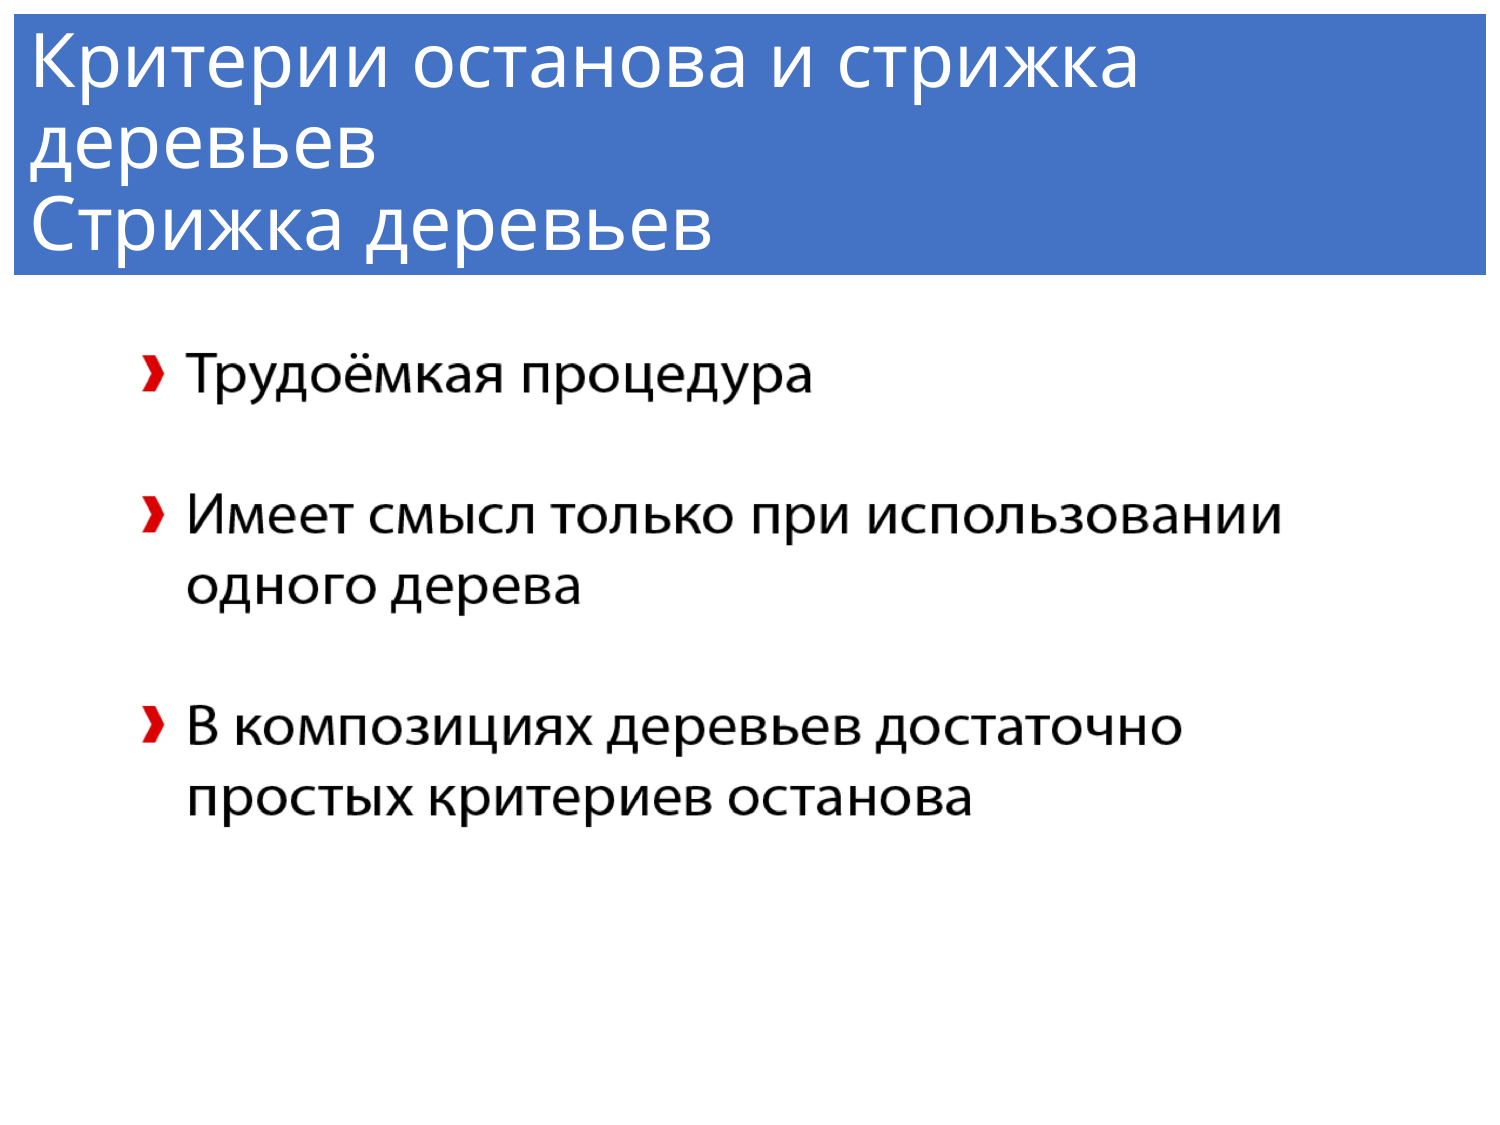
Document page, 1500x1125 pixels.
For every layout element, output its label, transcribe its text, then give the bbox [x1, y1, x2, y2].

title Критерии останова и стрижка деревьев Стрижка деревьев [14, 14, 1486, 275]
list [118, 295, 1430, 1111]
